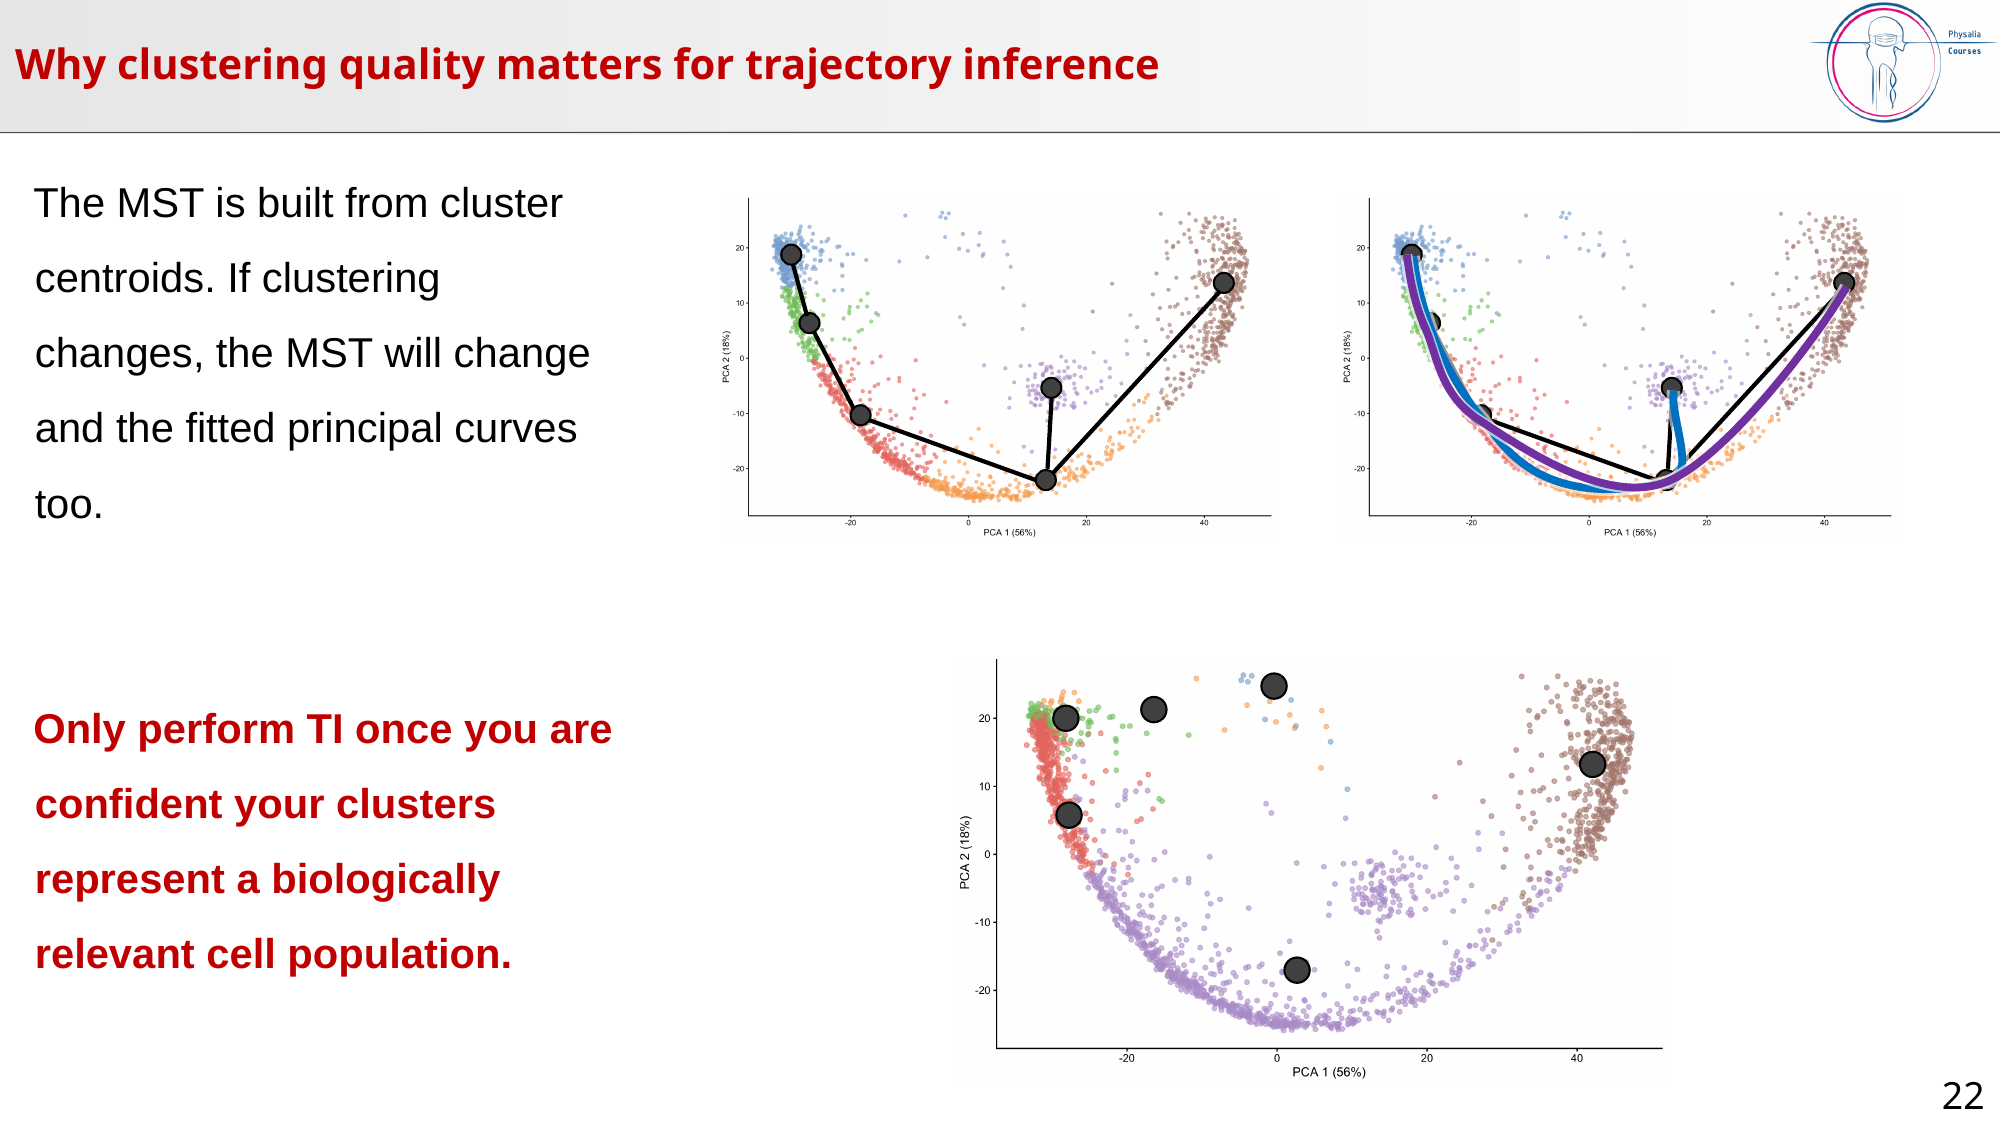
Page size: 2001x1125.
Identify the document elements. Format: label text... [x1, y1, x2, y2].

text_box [869, 419, 1036, 480]
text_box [793, 264, 807, 317]
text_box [957, 659, 1670, 1082]
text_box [1047, 399, 1052, 469]
title Why clustering quality matters for trajectory inference [0, 0, 2000, 132]
picture [720, 196, 1280, 539]
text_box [814, 332, 854, 409]
list The MST is built from cluster centroids. If clustering changes, the MST will change and the fitted principal curves too. Only perform TI once you are confident your clusters represent a biologically relevant cell population. [18, 143, 630, 1105]
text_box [1341, 196, 1900, 539]
picture [1773, 0, 2000, 130]
text_box 22 [1549, 1067, 2000, 1125]
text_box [1052, 291, 1221, 473]
